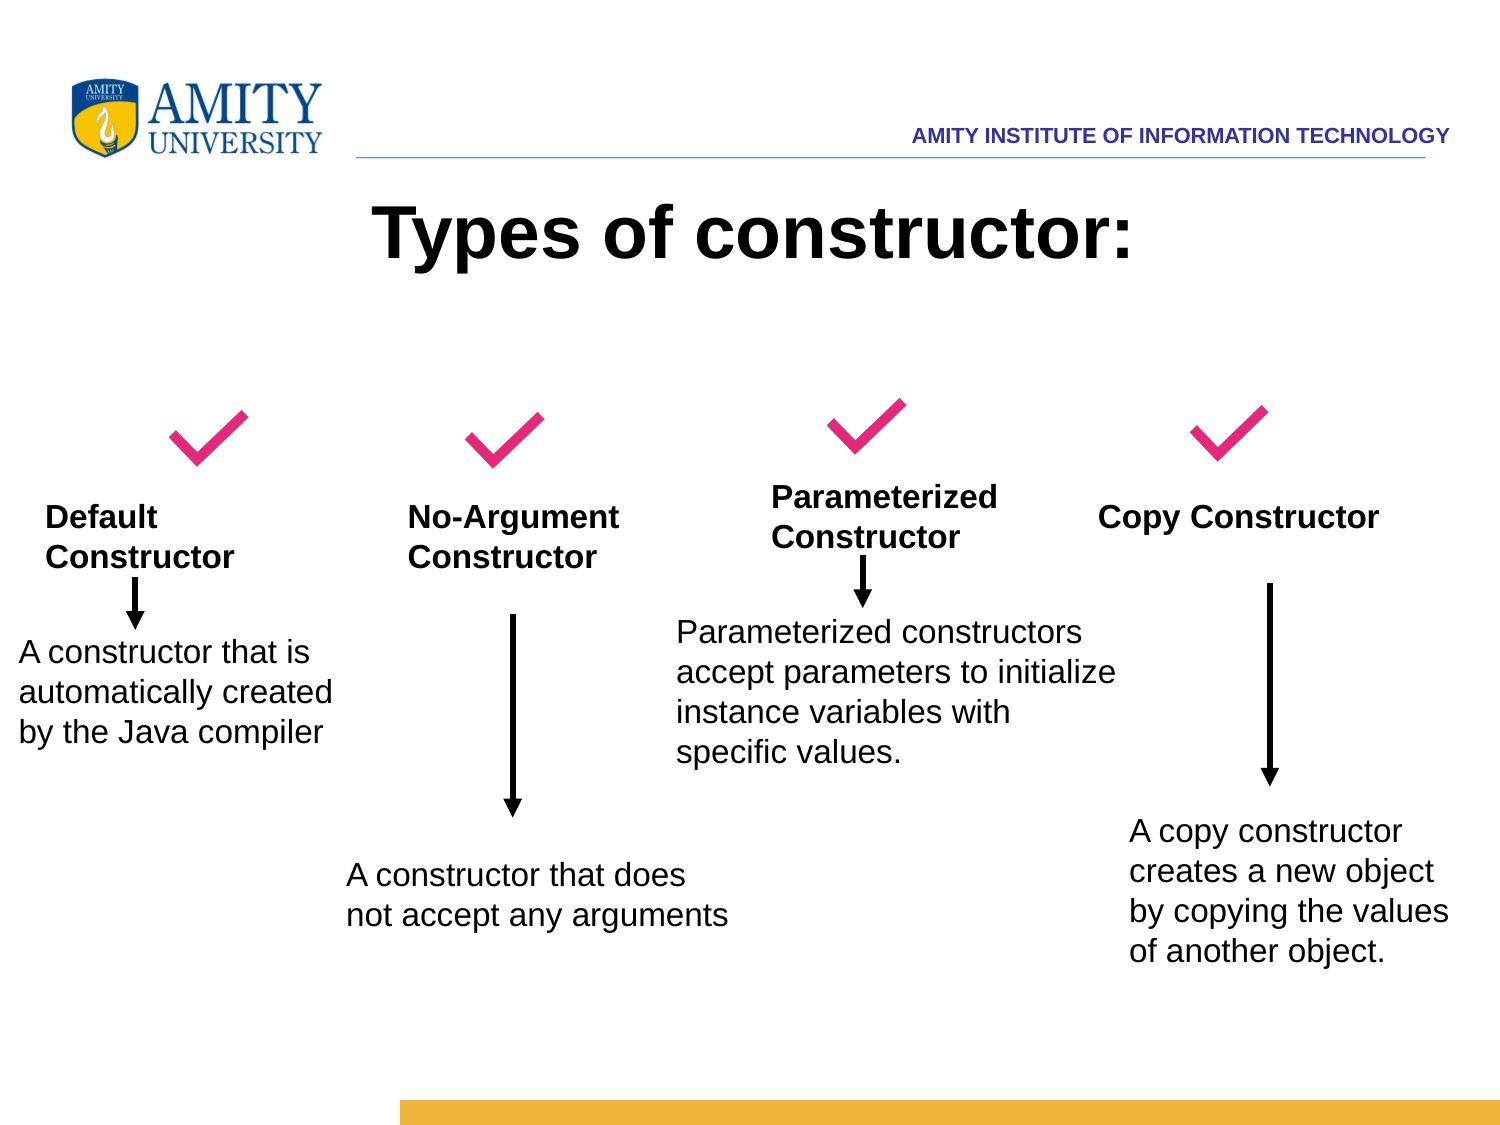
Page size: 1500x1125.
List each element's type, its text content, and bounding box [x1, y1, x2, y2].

picture [0, 0, 1500, 188]
text_box Copy Constructor [1083, 487, 1396, 543]
title Types of constructor: [135, 175, 1373, 355]
text_box [463, 398, 546, 483]
text_box Parameterized Constructor [756, 467, 1023, 562]
text_box No-Argument Constructor [392, 487, 635, 583]
text_box A constructor that does not accept any arguments [331, 846, 745, 941]
text_box A constructor that is automatically created by the Java compiler [3, 623, 358, 758]
text_box Parameterized constructors accept parameters to initialize instance variables with specific values. [661, 603, 1147, 778]
text_box [1187, 390, 1271, 475]
text_box A copy constructor creates a new object by copying the values of another object. [1114, 801, 1465, 977]
text_box [825, 384, 909, 467]
text_box [167, 396, 251, 481]
text_box Default Constructor [30, 487, 360, 582]
